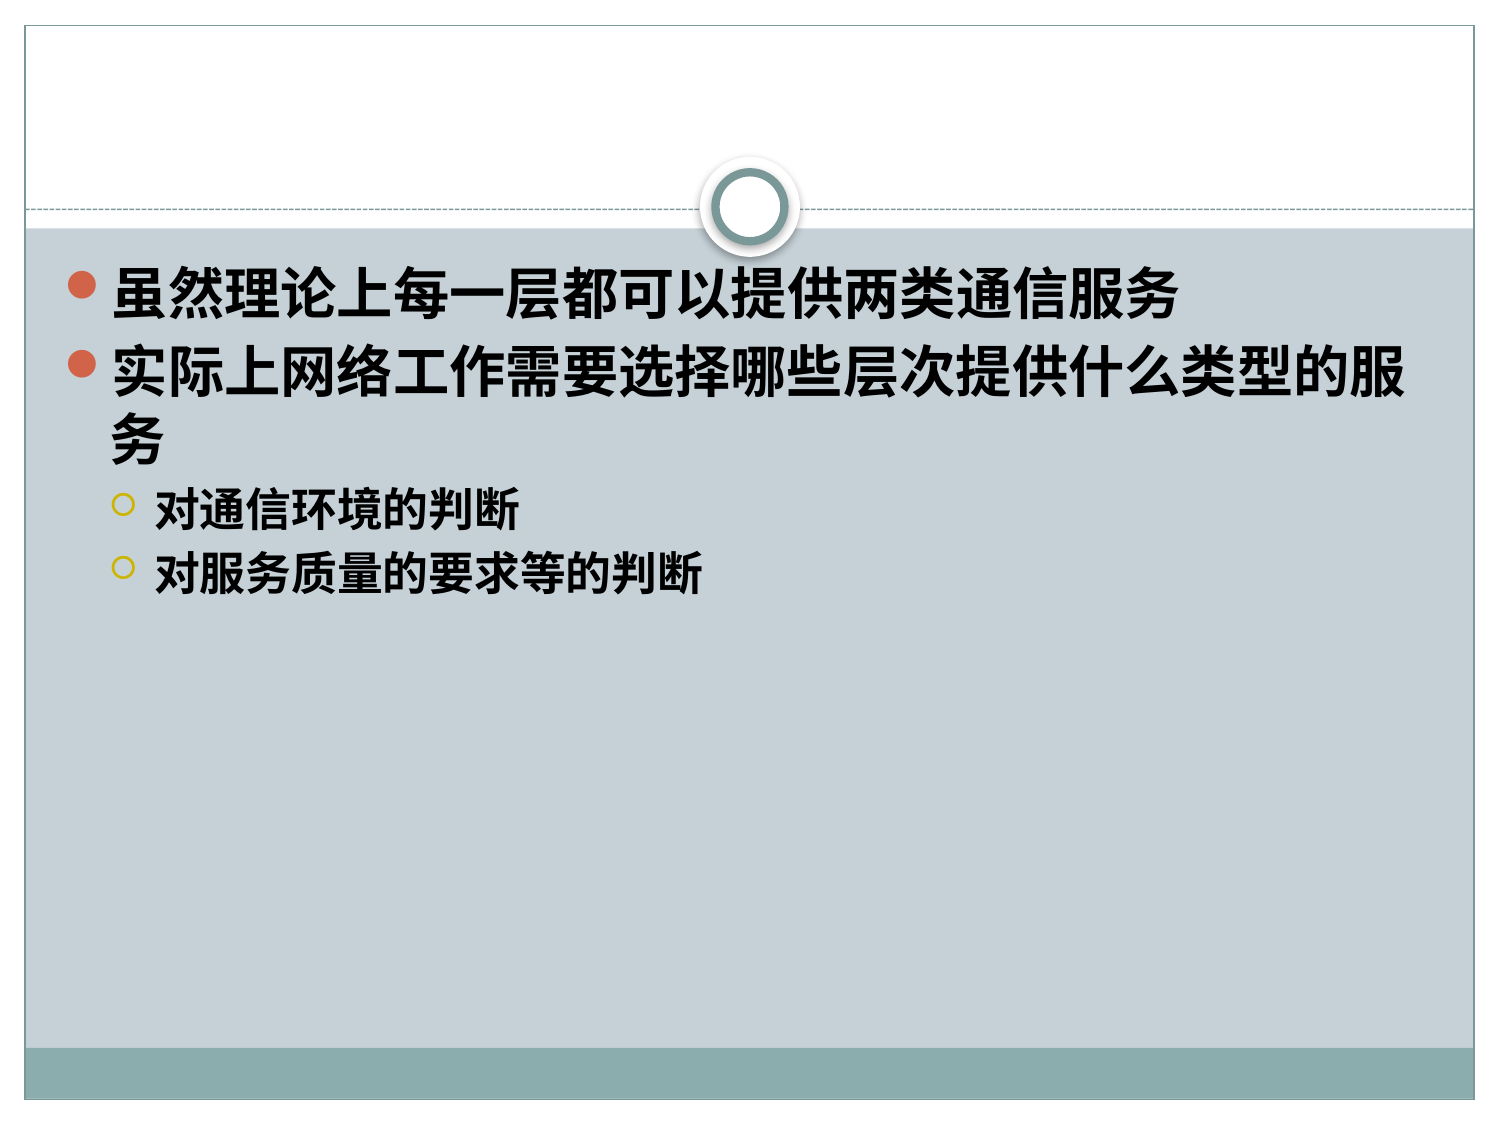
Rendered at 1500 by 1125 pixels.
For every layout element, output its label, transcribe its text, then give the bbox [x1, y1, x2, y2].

list 虽然理论上每一层都可以提供两类通信服务 实际上网络工作需要选择哪些层次提供什么类型的服务 对通信环境的判断 对服务质量的要求等的判断 [49, 250, 1445, 1001]
